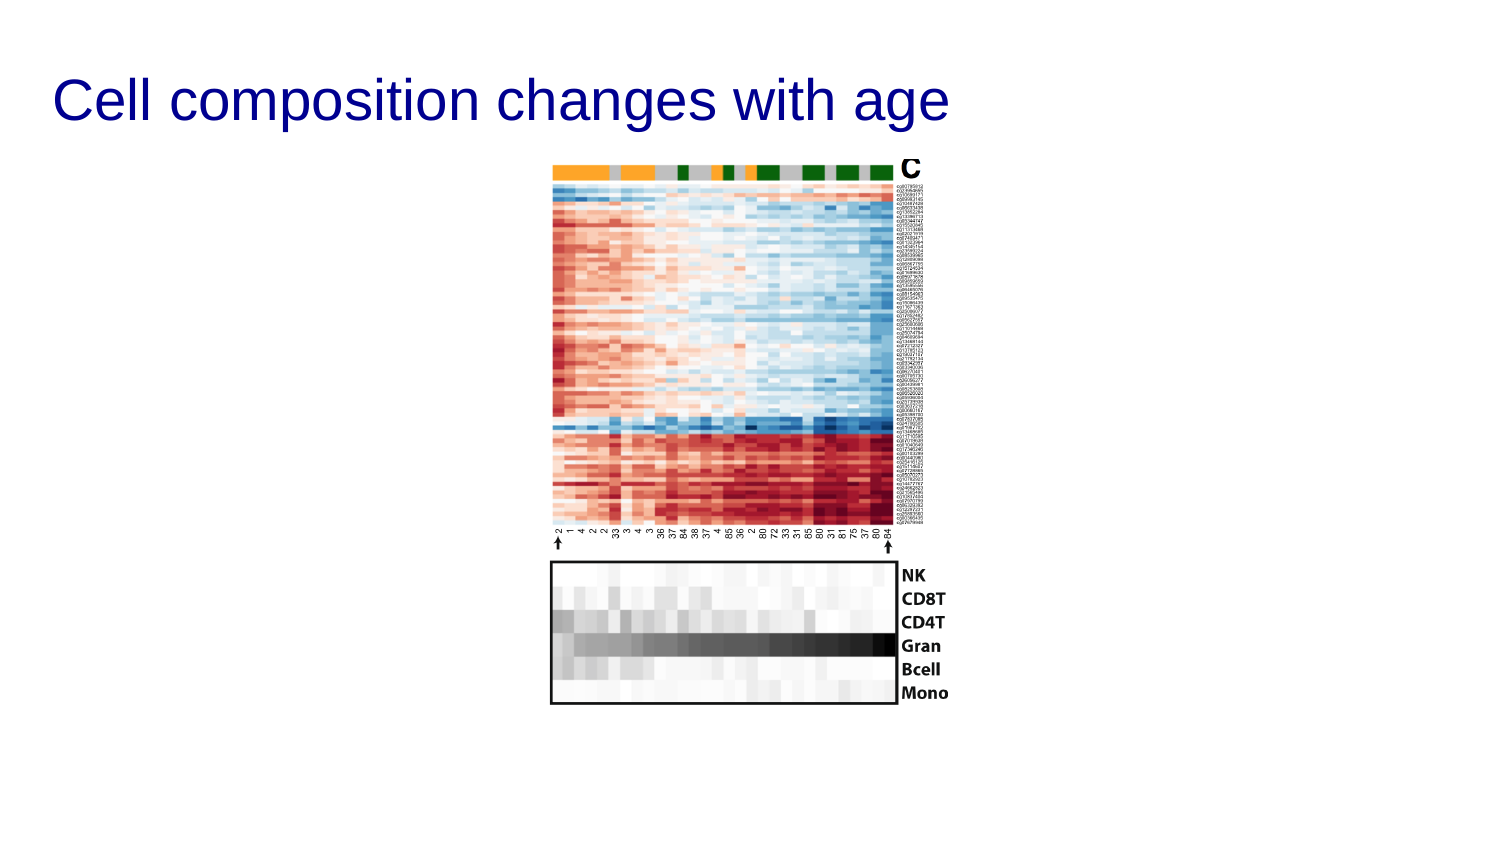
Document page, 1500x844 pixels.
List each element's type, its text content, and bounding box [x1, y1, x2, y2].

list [74, 159, 1426, 717]
title Cell composition changes with age [37, 46, 1388, 148]
